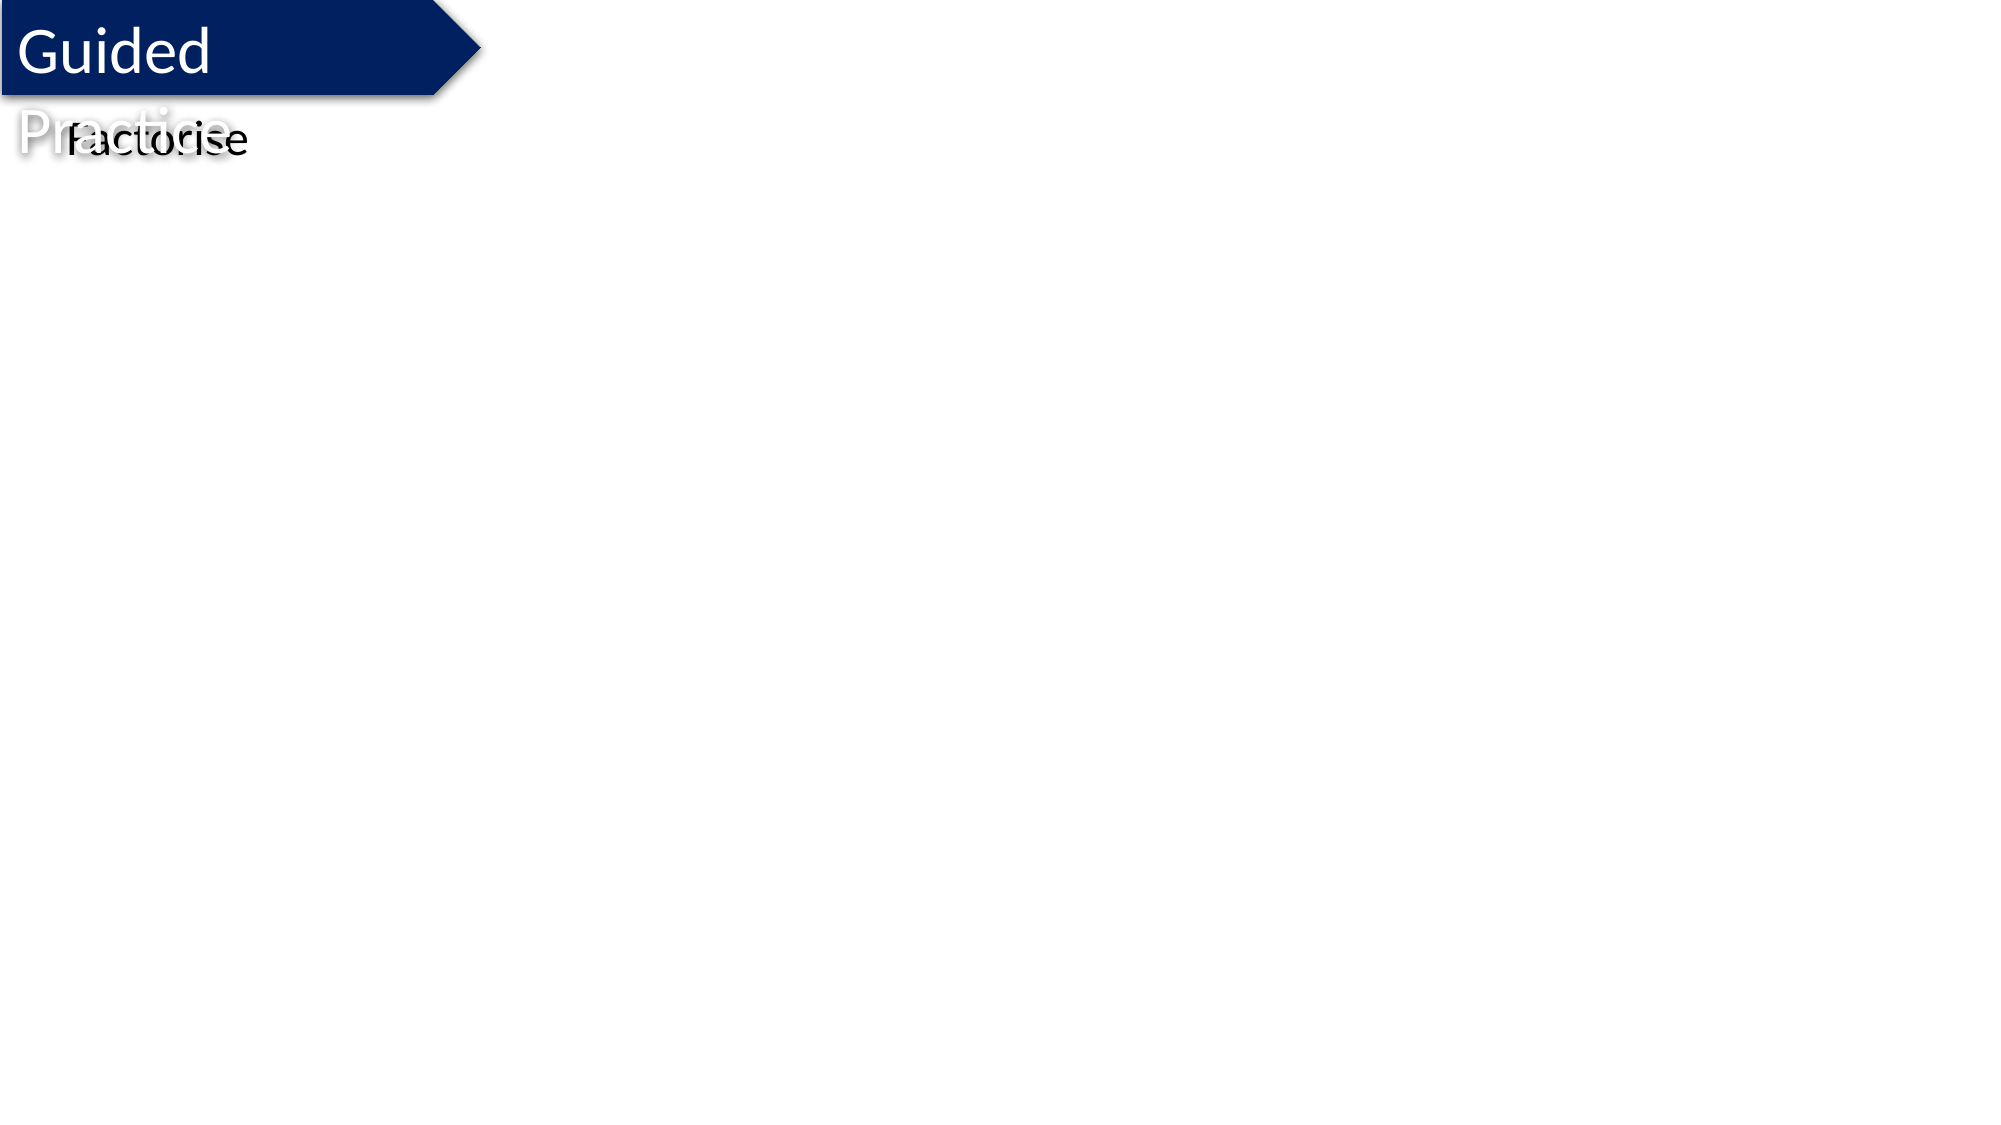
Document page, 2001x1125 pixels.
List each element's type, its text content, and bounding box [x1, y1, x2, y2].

text_box Guided Practice [2, 0, 481, 95]
